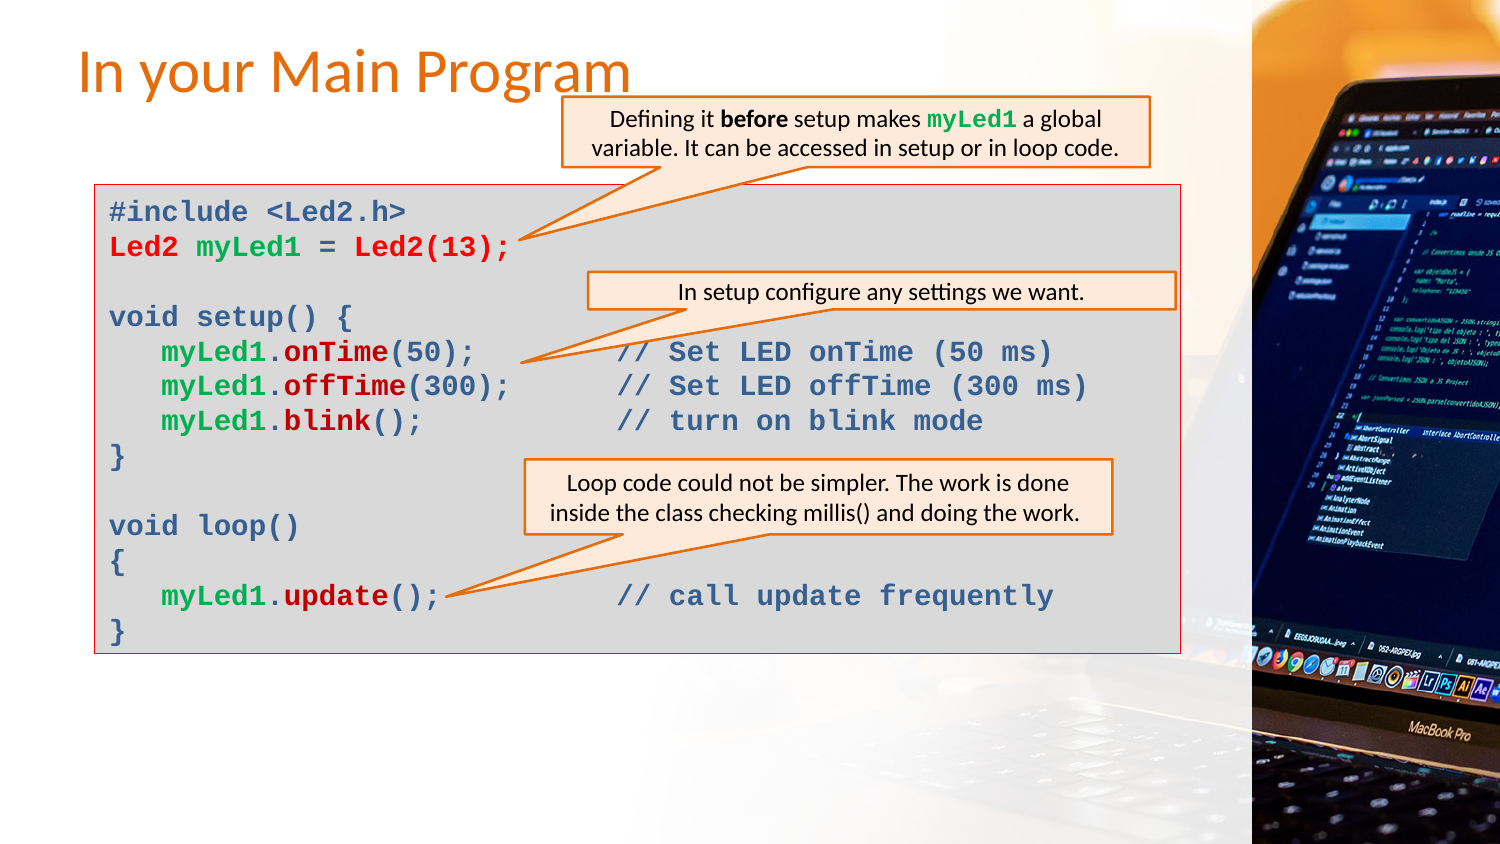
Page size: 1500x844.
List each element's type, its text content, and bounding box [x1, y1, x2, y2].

text_box Loop code could not be simpler. The work is done inside the class checking millis() and doing the work. [443, 457, 1115, 599]
text_box #include <Led2.h> Led2 myLed1 = Led2(13); void setup() { myLed1.onTime(50); // Set LED onTime (50 ms) myLed1.offTime(300); // Set LED offTime (300 ms) myLed1.blink(); // turn on blink mode } void loop() { myLed1.update(); // call update frequently } [94, 184, 1181, 654]
text_box In setup configure any settings we want. [519, 269, 1178, 365]
picture [0, 0, 1500, 844]
title In your Main Program [62, 22, 1213, 113]
text_box Defining it before setup makes myLed1 a global variable. It can be accessed in setup or in loop code. [517, 94, 1153, 243]
